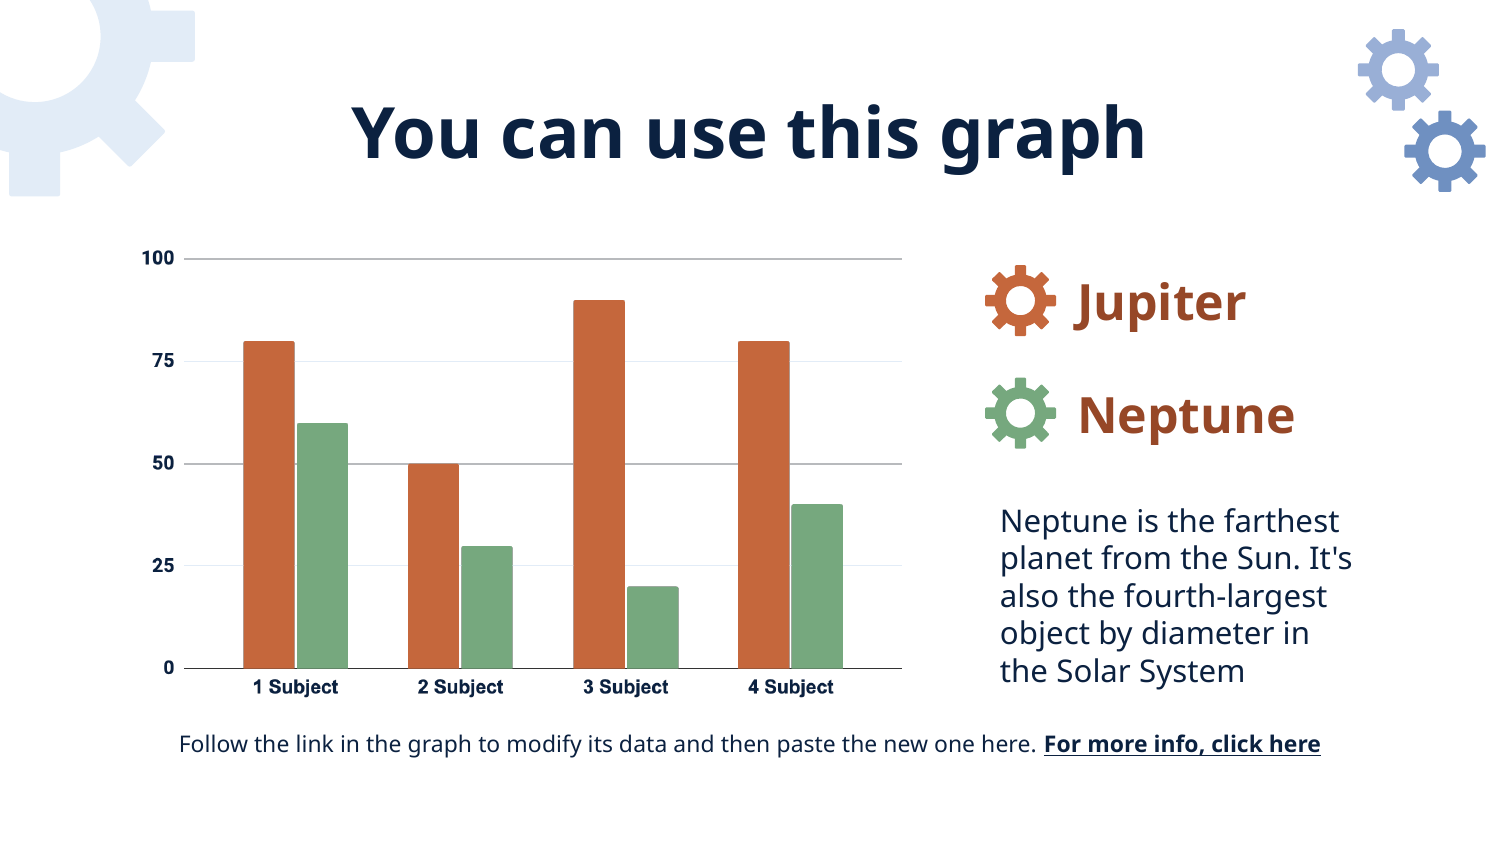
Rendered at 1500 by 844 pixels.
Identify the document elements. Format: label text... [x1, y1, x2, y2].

picture [116, 224, 927, 723]
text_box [984, 264, 1057, 337]
text_box Neptune [1062, 382, 1382, 444]
text_box Neptune is the farthest planet from the Sun. It's also the fourth-largest object by diameter in the Solar System [985, 492, 1382, 697]
title You can use this graph [116, 72, 1384, 167]
text_box Follow the link in the graph to modify its data and then paste the new one here. For more info, click here [117, 715, 1383, 776]
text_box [984, 377, 1057, 449]
text_box Jupiter [1062, 269, 1382, 332]
